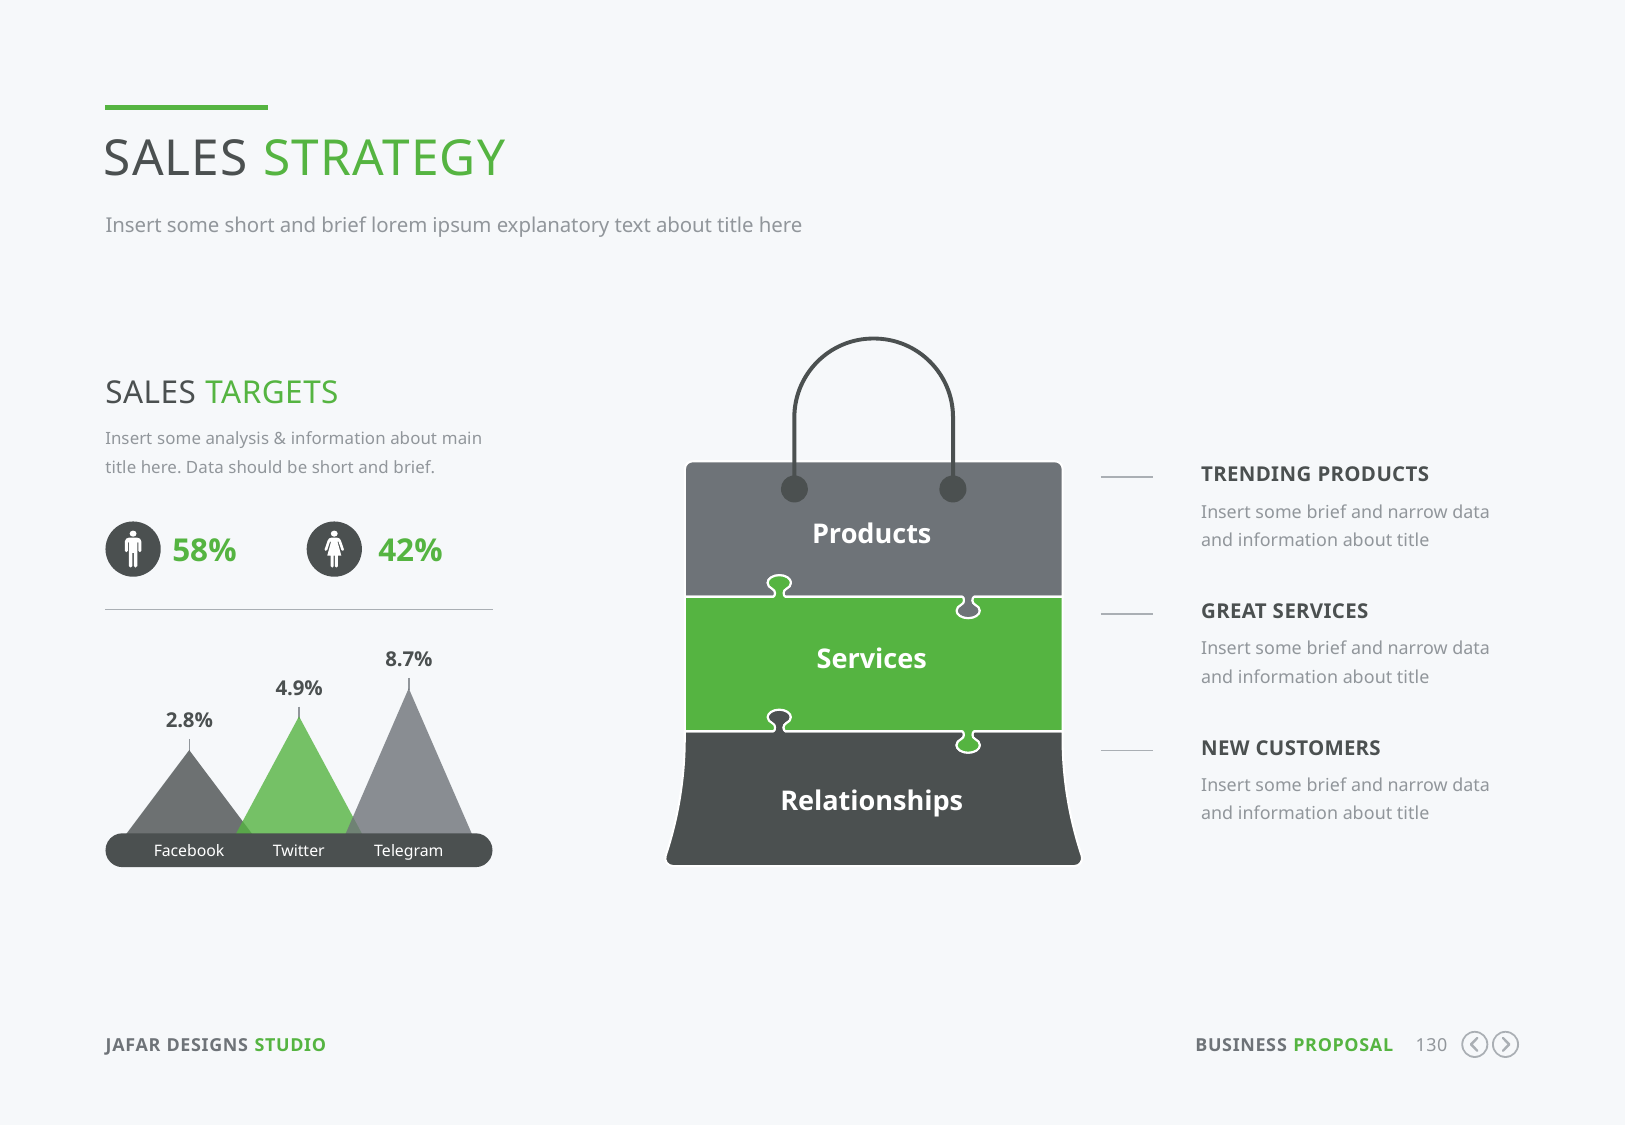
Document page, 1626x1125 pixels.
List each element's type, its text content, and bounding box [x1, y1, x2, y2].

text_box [1201, 460, 1518, 551]
text_box 4.9% [264, 674, 334, 699]
text_box 2.8% [154, 707, 224, 732]
list Insert some short and brief lorem ipsum explanatory text about title here [105, 209, 1519, 241]
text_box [306, 521, 362, 577]
text_box [126, 748, 242, 832]
text_box 58% [172, 529, 253, 568]
text_box [235, 716, 353, 832]
text_box 42% [378, 529, 459, 568]
text_box [104, 832, 494, 869]
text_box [105, 372, 493, 478]
text_box 8.7% [374, 646, 444, 671]
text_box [663, 336, 1084, 867]
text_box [1201, 734, 1518, 825]
list Sales Strategy [103, 125, 1518, 188]
text_box [345, 686, 473, 832]
text_box Facebook [137, 840, 241, 860]
text_box Twitter [247, 840, 351, 860]
text_box Telegram [357, 840, 461, 860]
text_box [1201, 597, 1518, 688]
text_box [105, 521, 161, 577]
